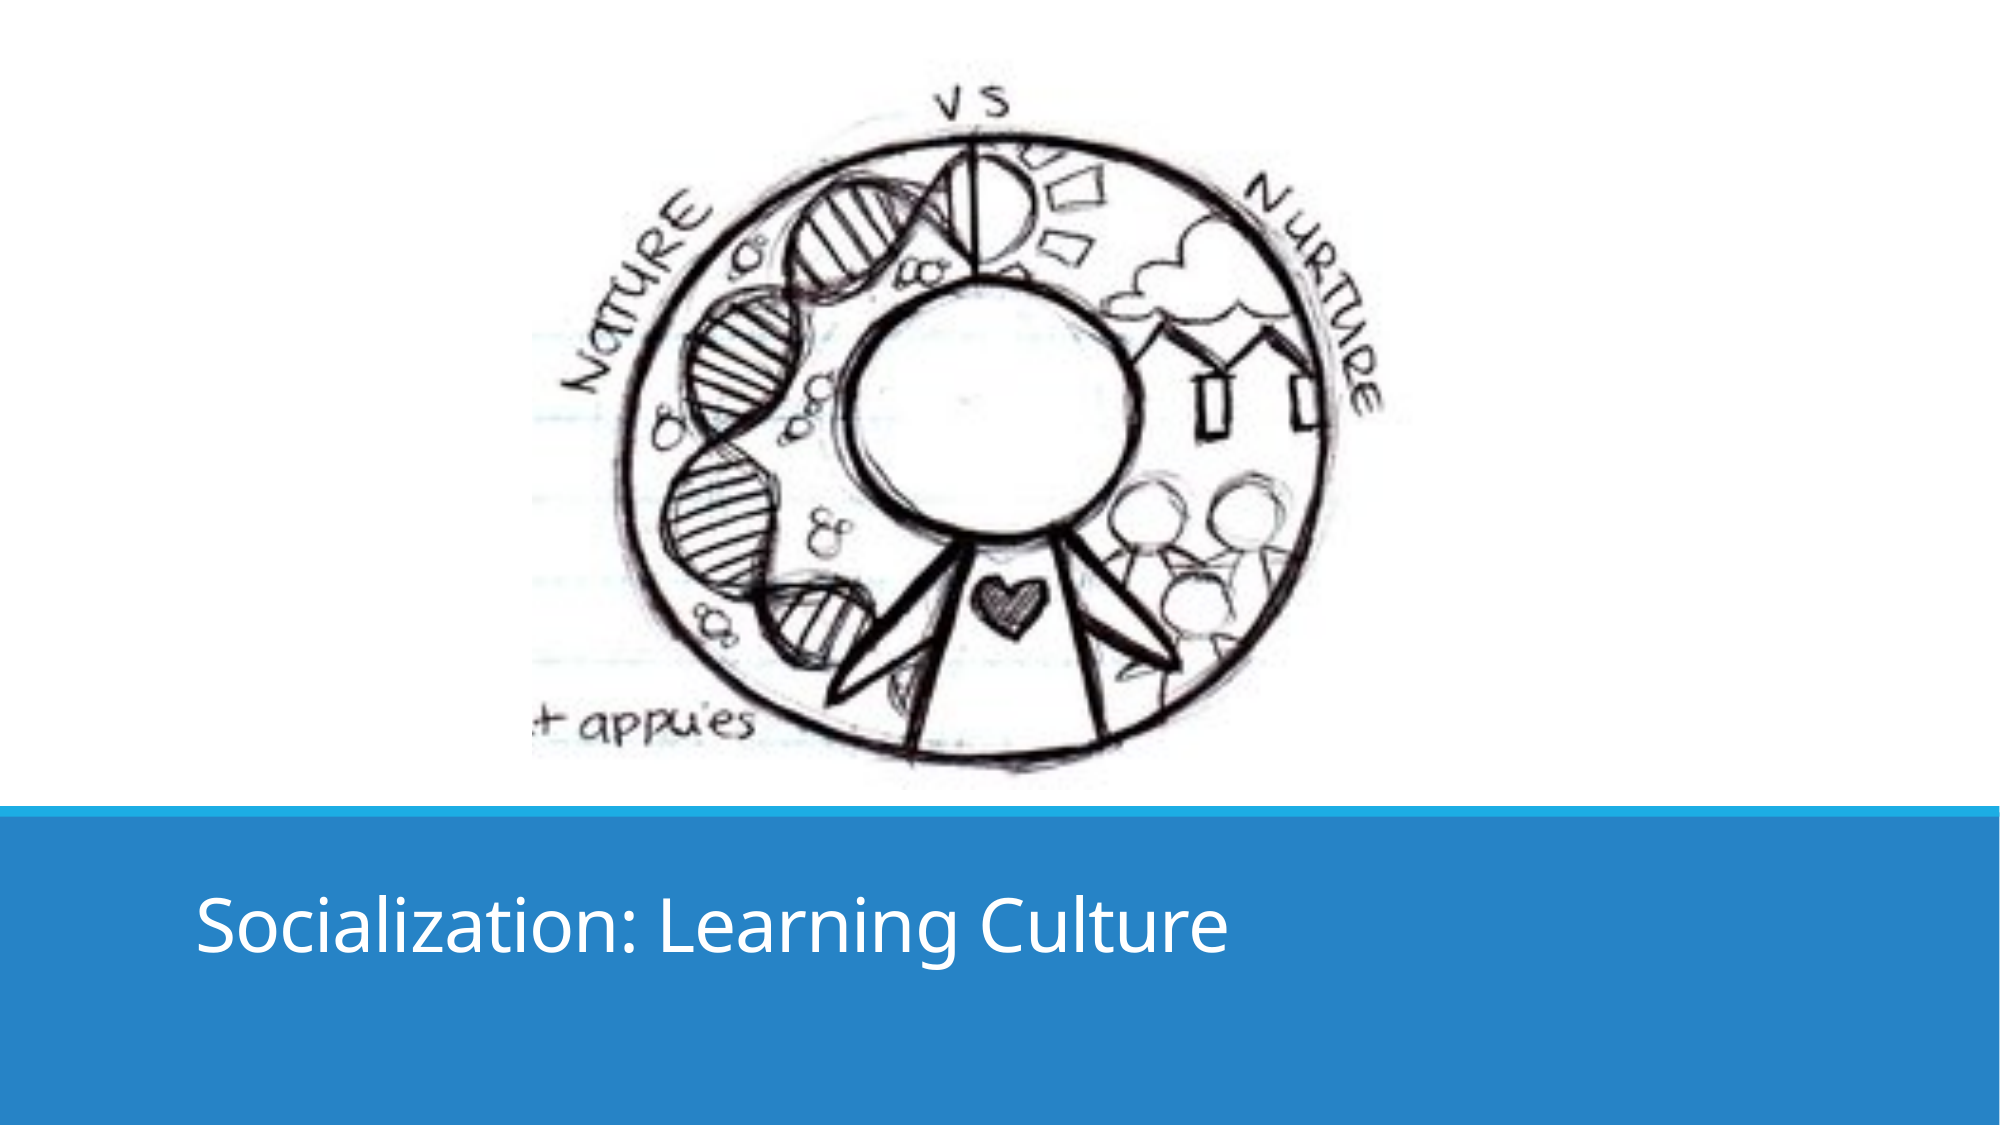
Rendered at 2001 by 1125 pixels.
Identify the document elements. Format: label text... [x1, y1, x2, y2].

title Socialization: Learning Culture [180, 832, 1839, 968]
picture [532, 31, 1420, 790]
